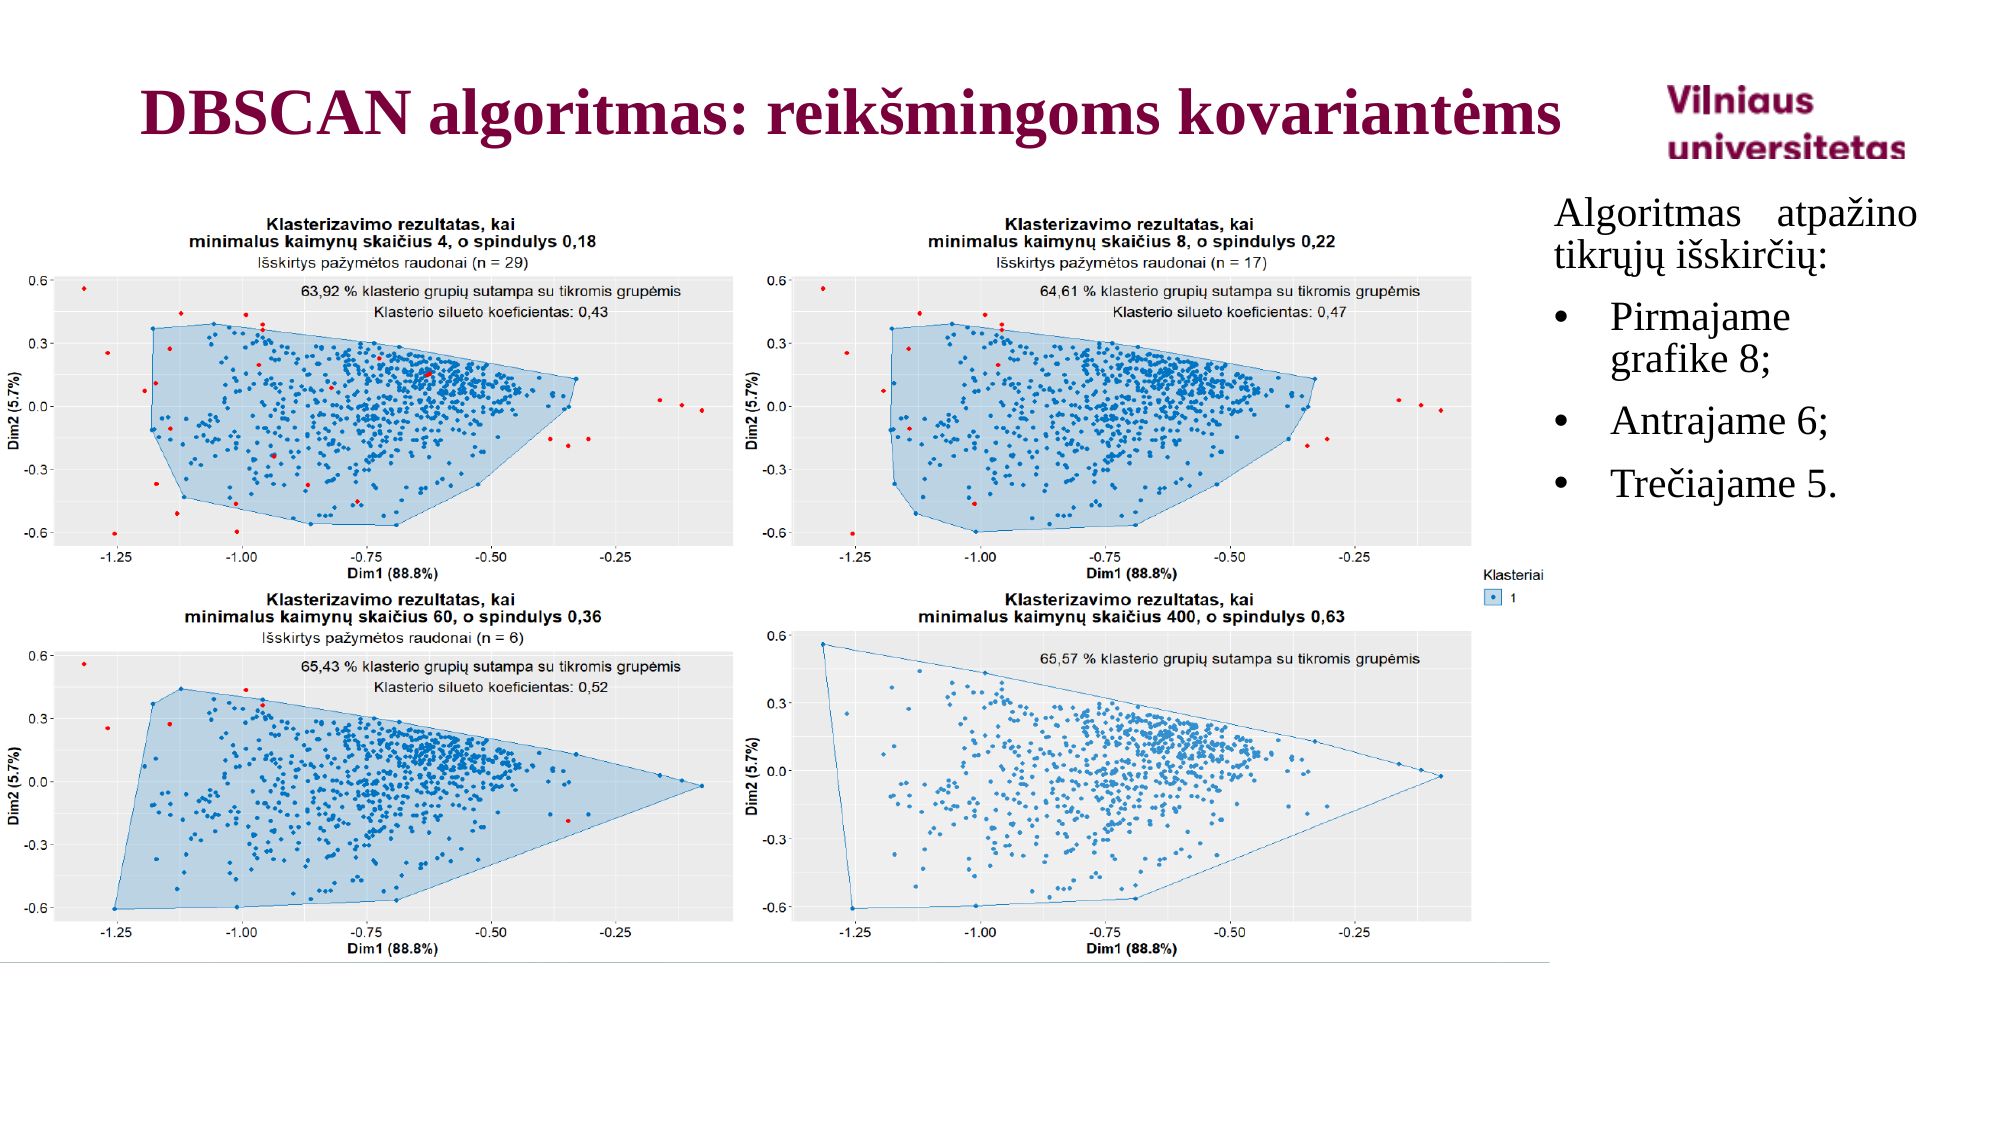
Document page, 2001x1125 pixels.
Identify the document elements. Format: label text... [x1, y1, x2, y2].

list Algoritmas atpažino tikrųjų išskirčių: Pirmajame grafike 8; Antrajame 6; Trečiajame 5. [1538, 186, 1934, 1045]
picture [0, 213, 1550, 963]
title DBSCAN algoritmas: reikšmingoms kovariantėms [125, 74, 1611, 213]
